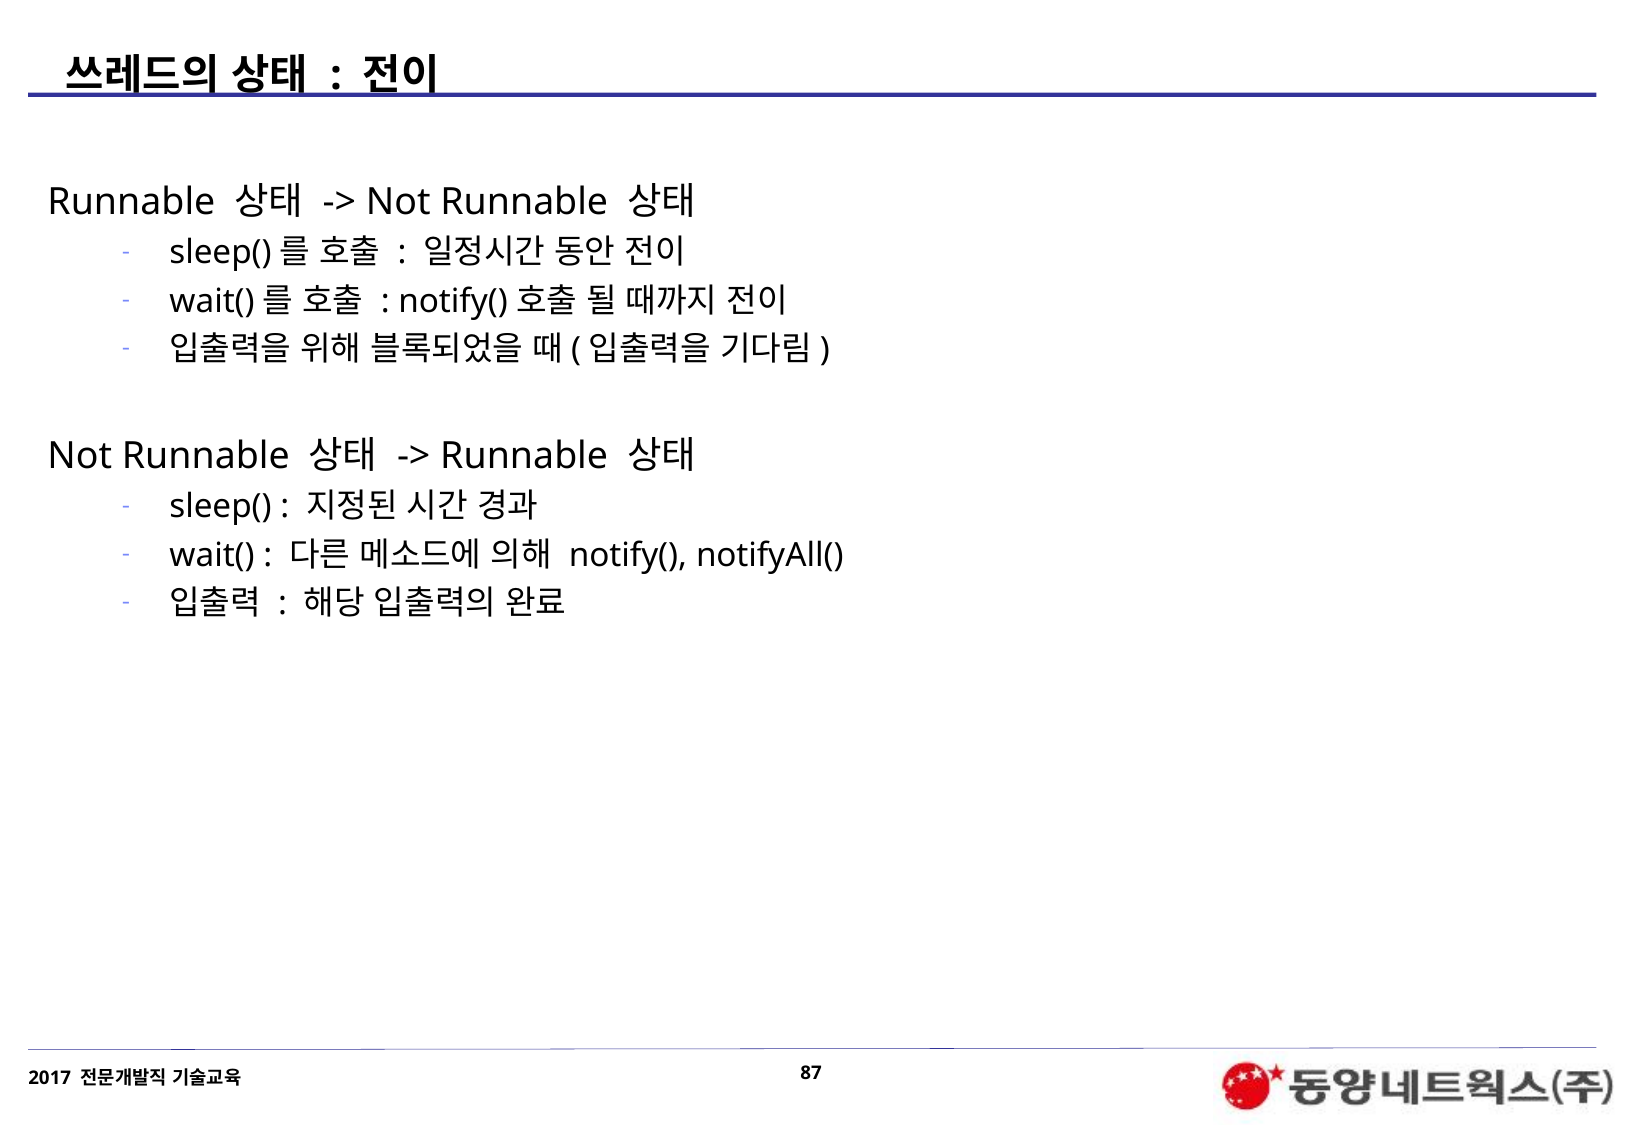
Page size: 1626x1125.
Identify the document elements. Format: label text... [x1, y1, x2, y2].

title 쓰레드의 상태 : 전이 [50, 39, 810, 106]
list Runnable 상태 -> Not Runnable 상태 sleep()를 호출 : 일정시간 동안 전이 wait()를 호출 : notify()호출 될 때까지 전이 입출력을 위해 블록되었을 때(입출력을 기다림) Not Runnable 상태 -> Runnable 상태 sleep() : 지정된 시간 경과 wait() : 다른 메소드에 의해 notify(), notifyAll() 입출력 : 해당 입출력의 완료 [36, 173, 1599, 617]
picture [1213, 1051, 1625, 1125]
